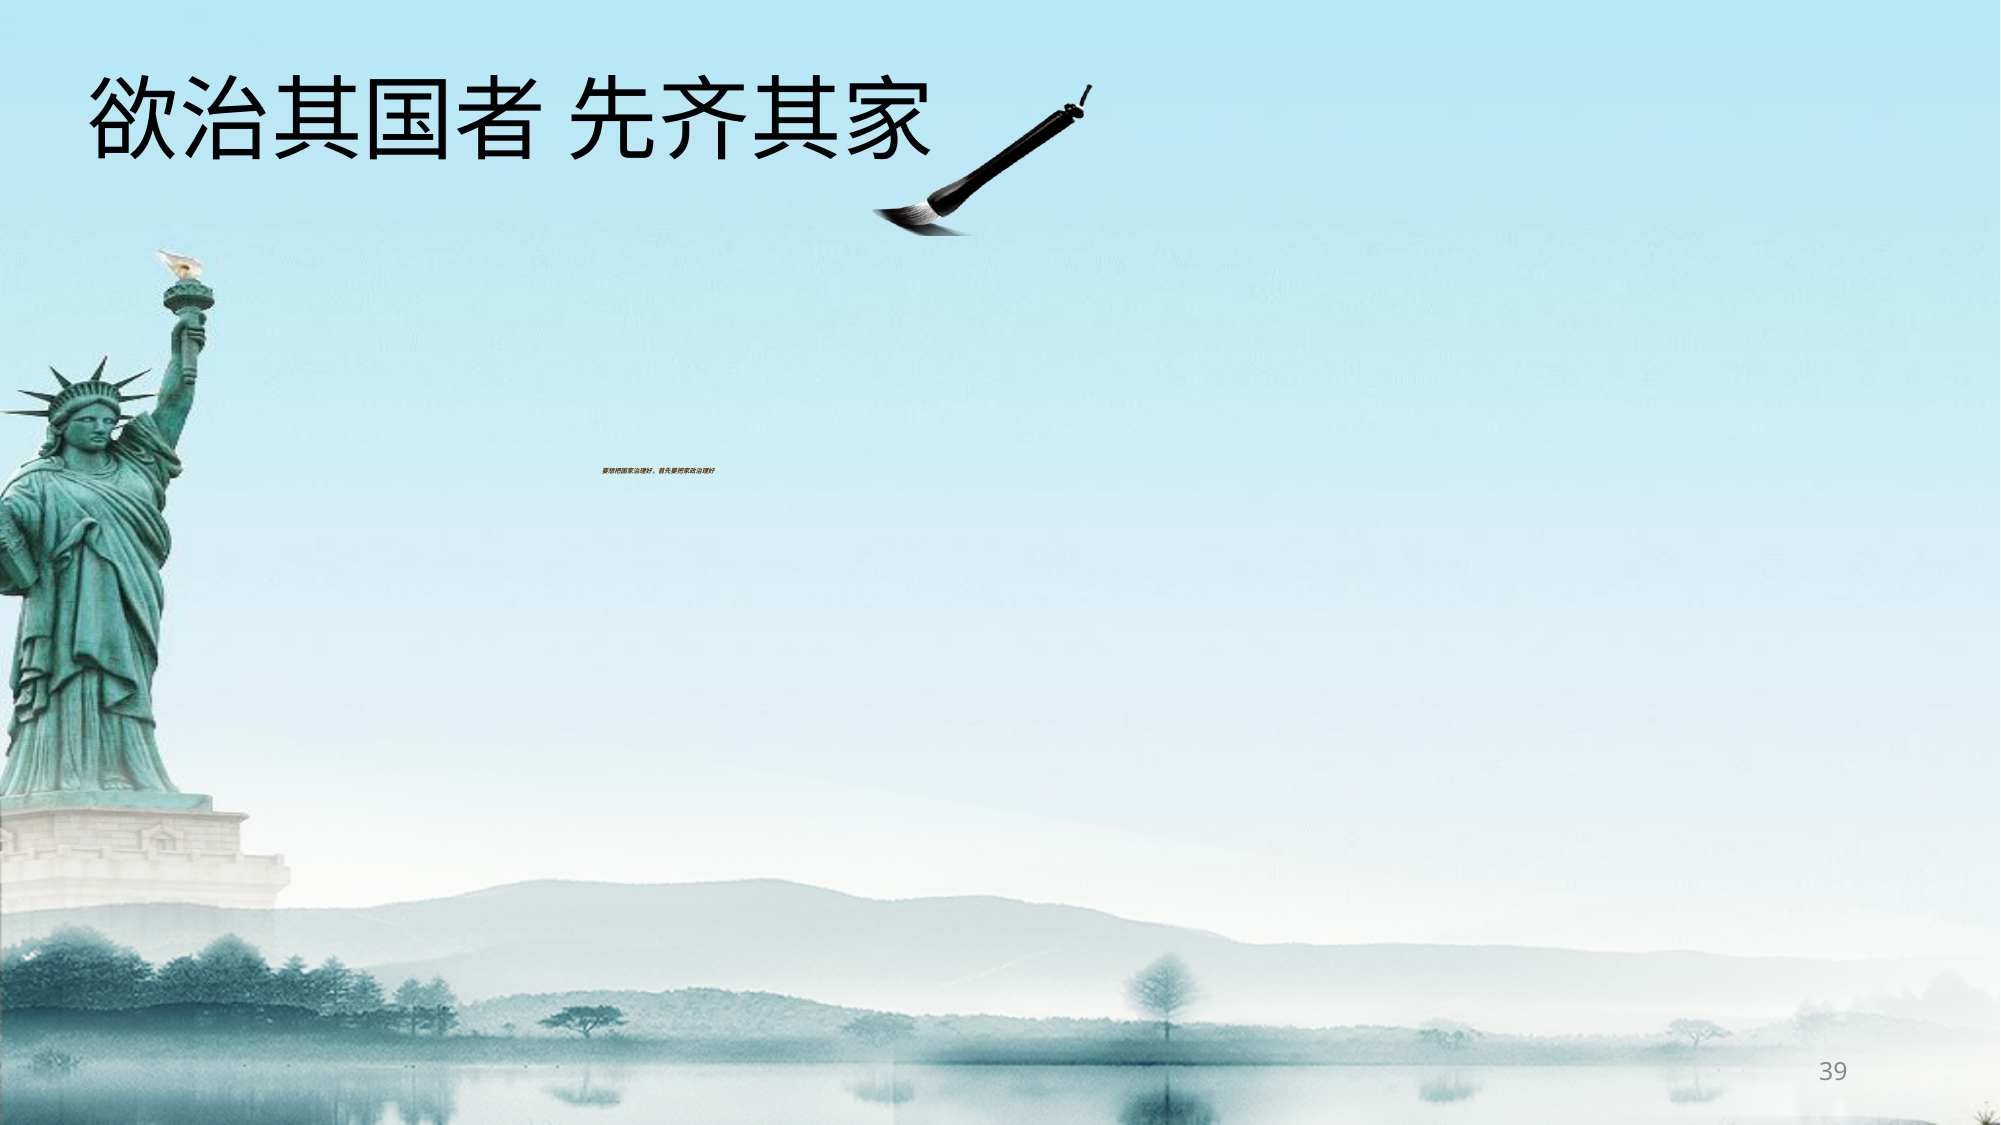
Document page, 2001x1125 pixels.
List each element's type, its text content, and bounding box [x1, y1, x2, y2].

text_box 欲治其国者 先齐其家 [72, 66, 988, 101]
picture [0, 0, 2001, 1125]
